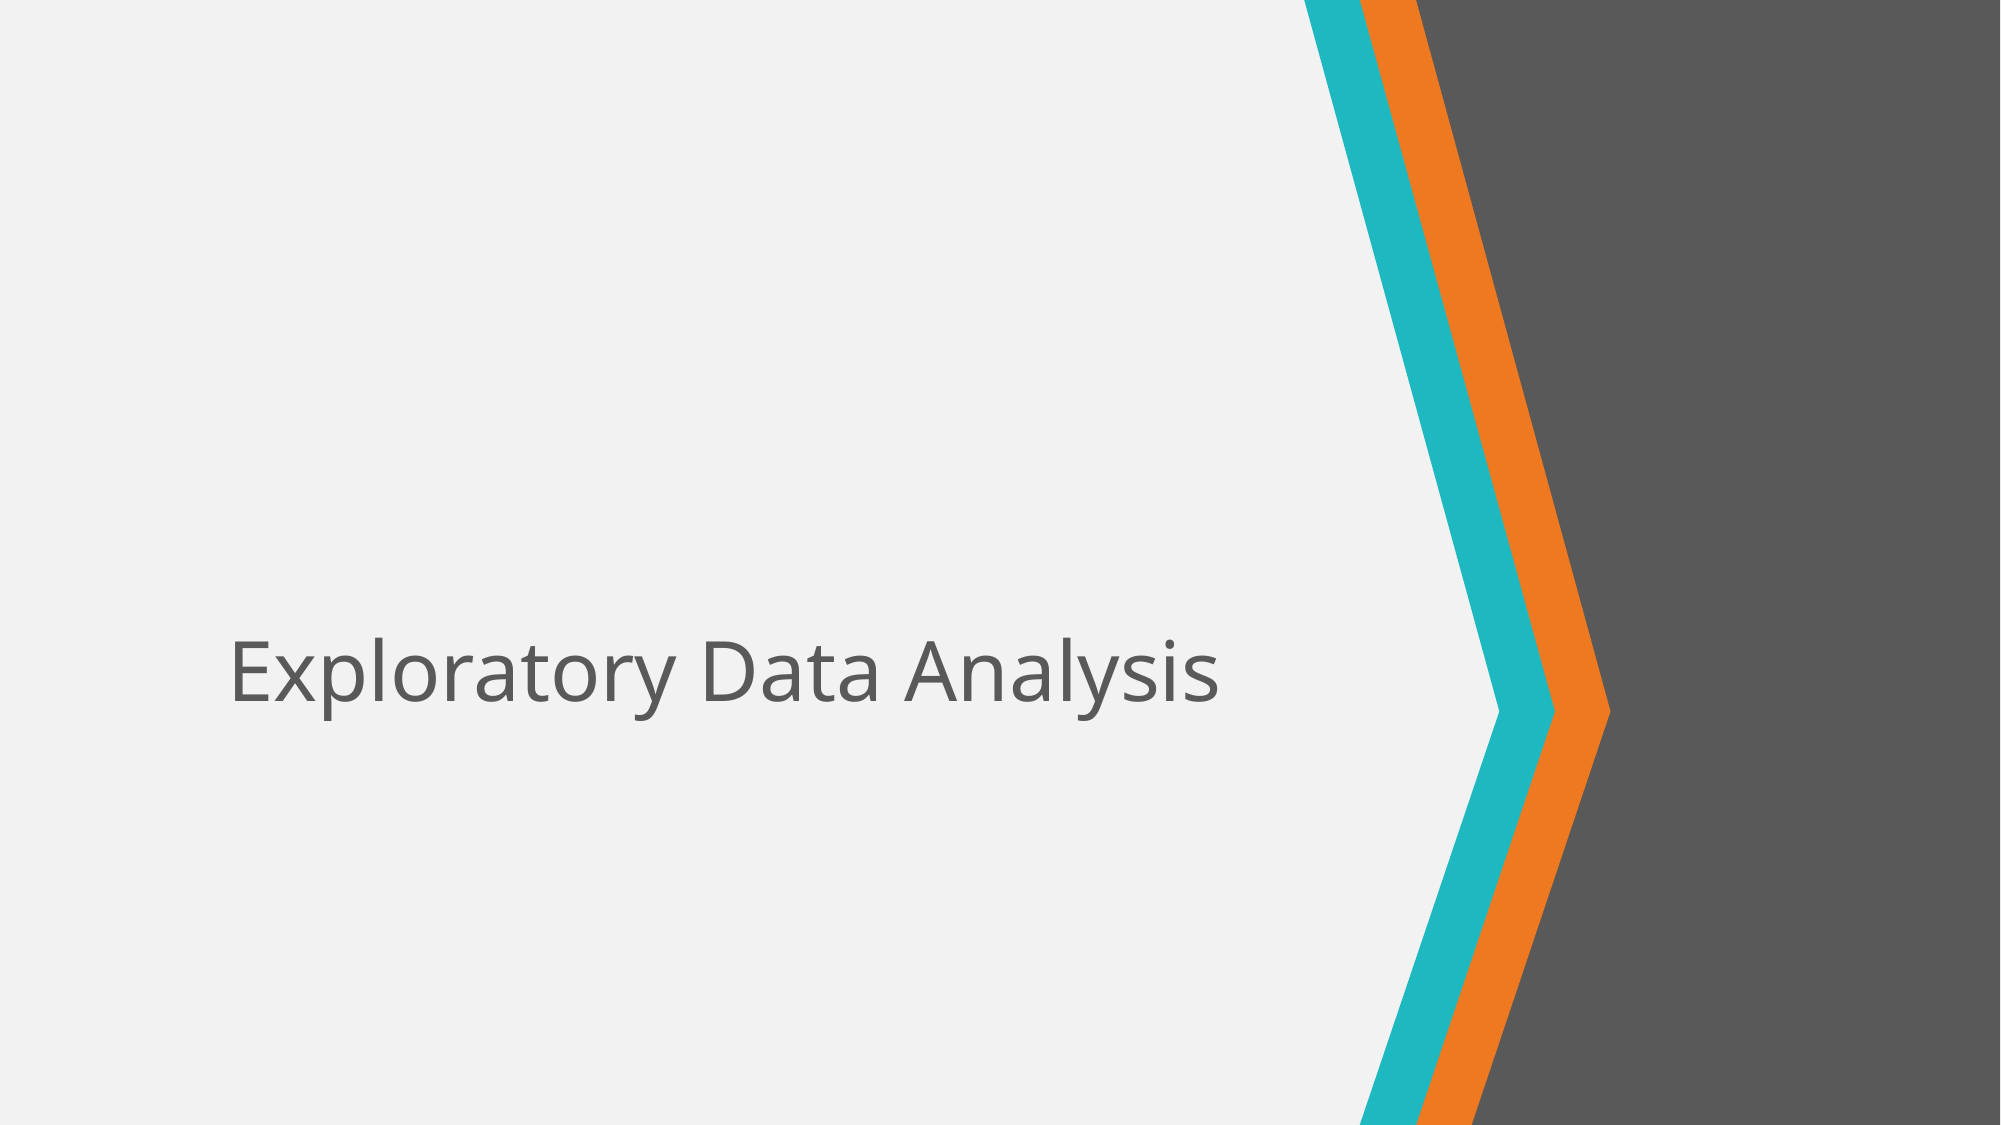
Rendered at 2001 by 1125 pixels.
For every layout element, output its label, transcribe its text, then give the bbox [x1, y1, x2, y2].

title Exploratory Data Analysis [212, 307, 1263, 728]
